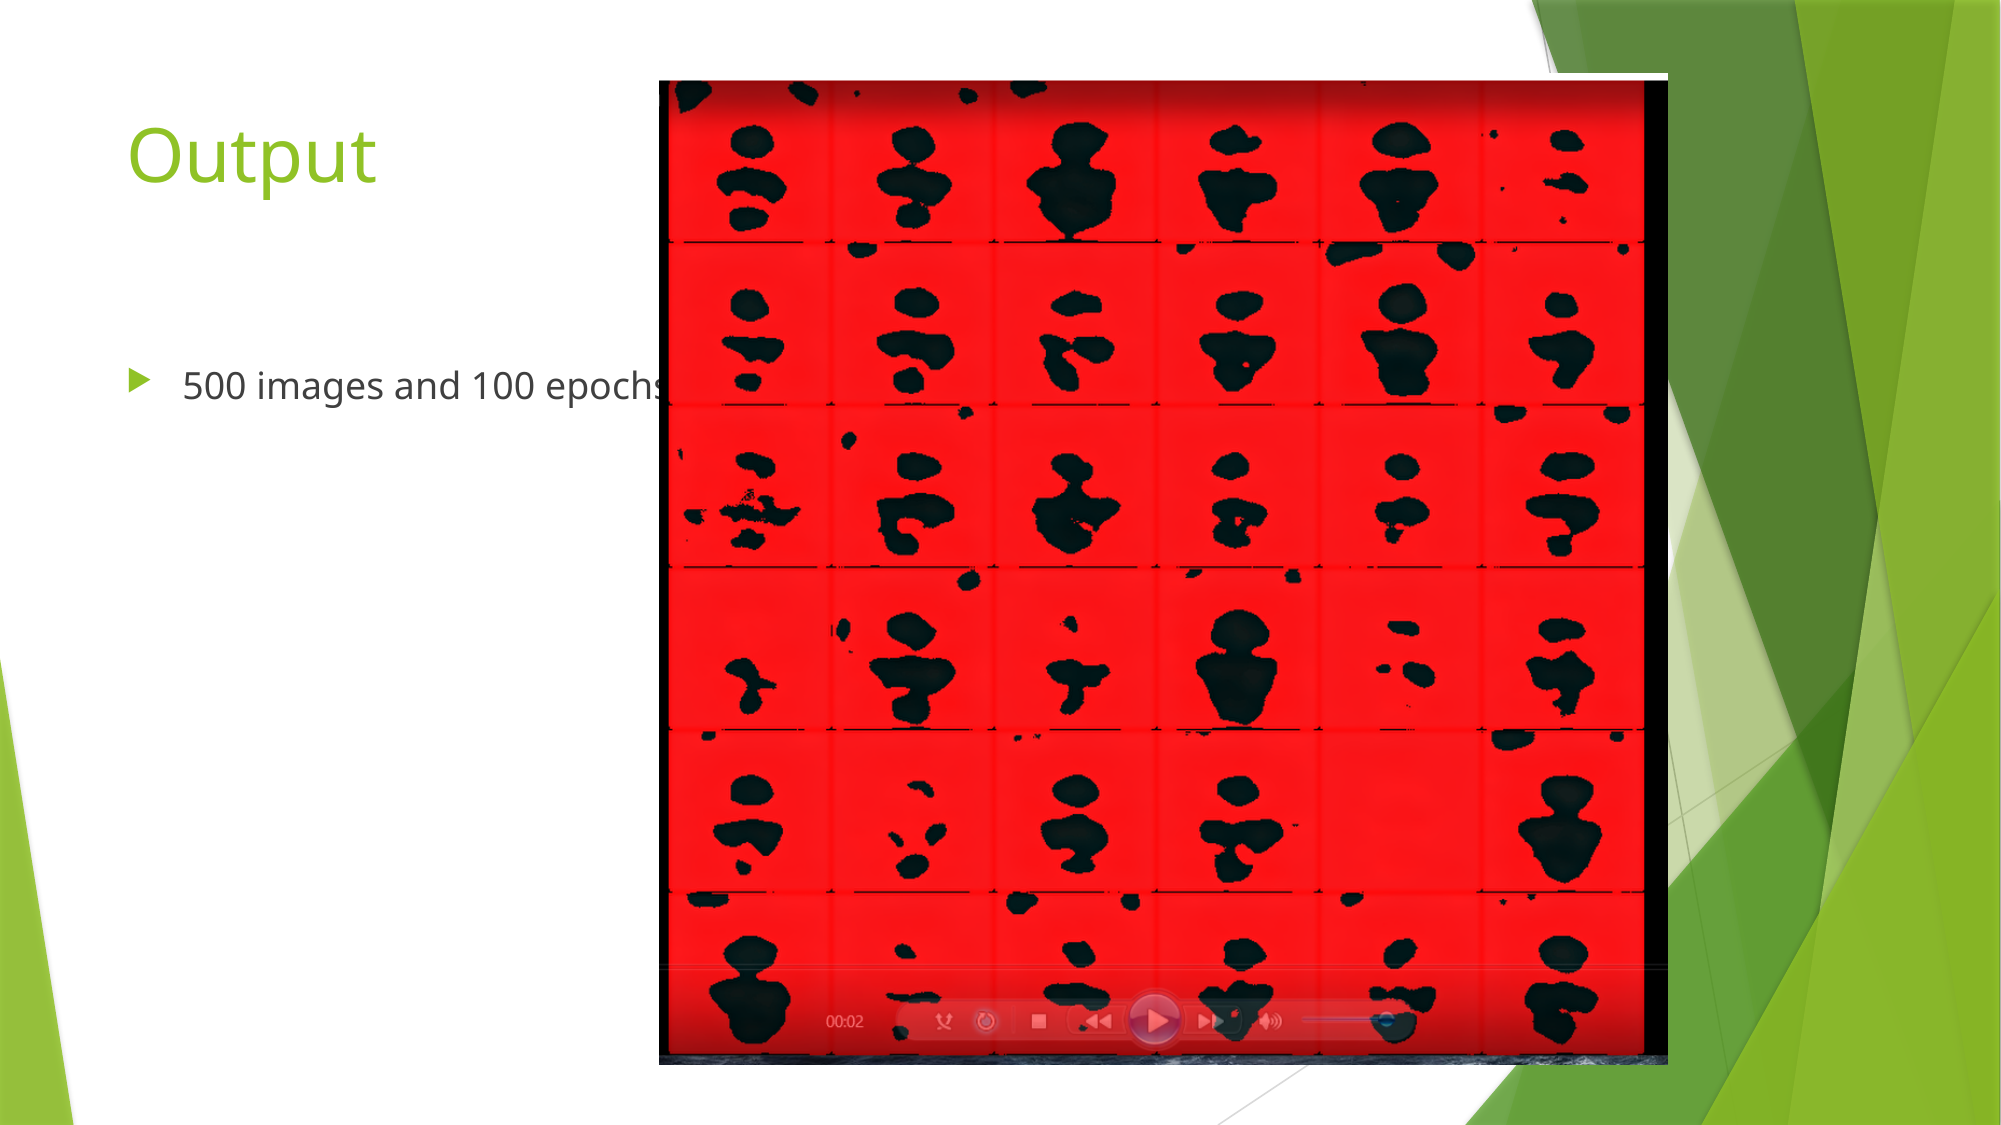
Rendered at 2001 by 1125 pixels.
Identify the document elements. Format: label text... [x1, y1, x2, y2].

picture [659, 72, 1668, 1065]
list 500 images and 100 epochs [111, 354, 654, 992]
title Output [111, 99, 654, 317]
